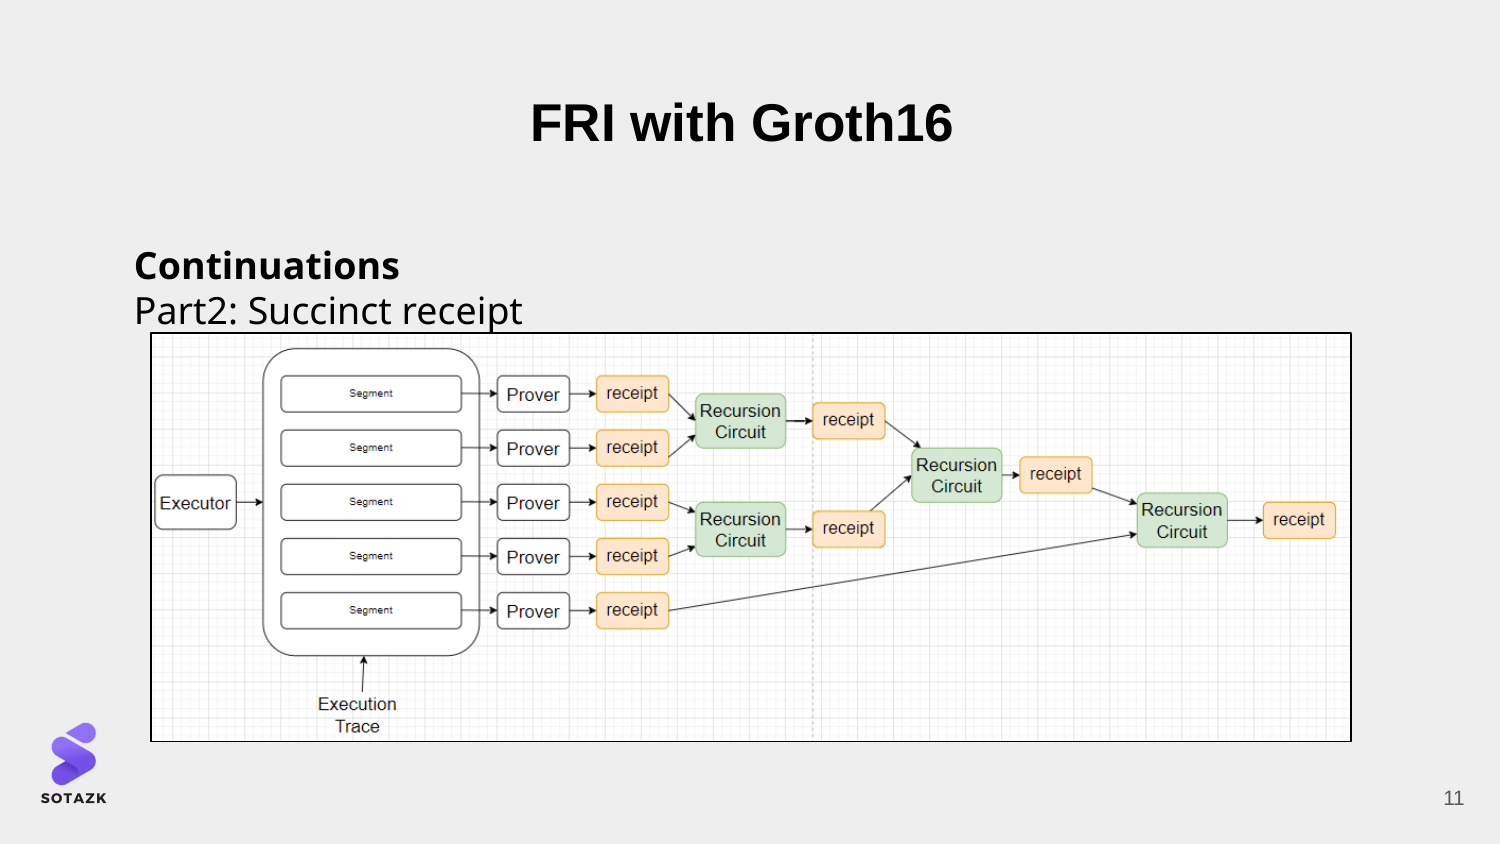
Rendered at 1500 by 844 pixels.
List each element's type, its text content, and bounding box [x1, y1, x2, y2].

title FRI with Groth16 [51, 72, 1449, 167]
picture [29, 719, 120, 806]
slide_number ‹#› [1417, 764, 1480, 830]
text_box Continuations Part2: Succinct receipt [118, 227, 1383, 613]
picture [151, 333, 1351, 741]
